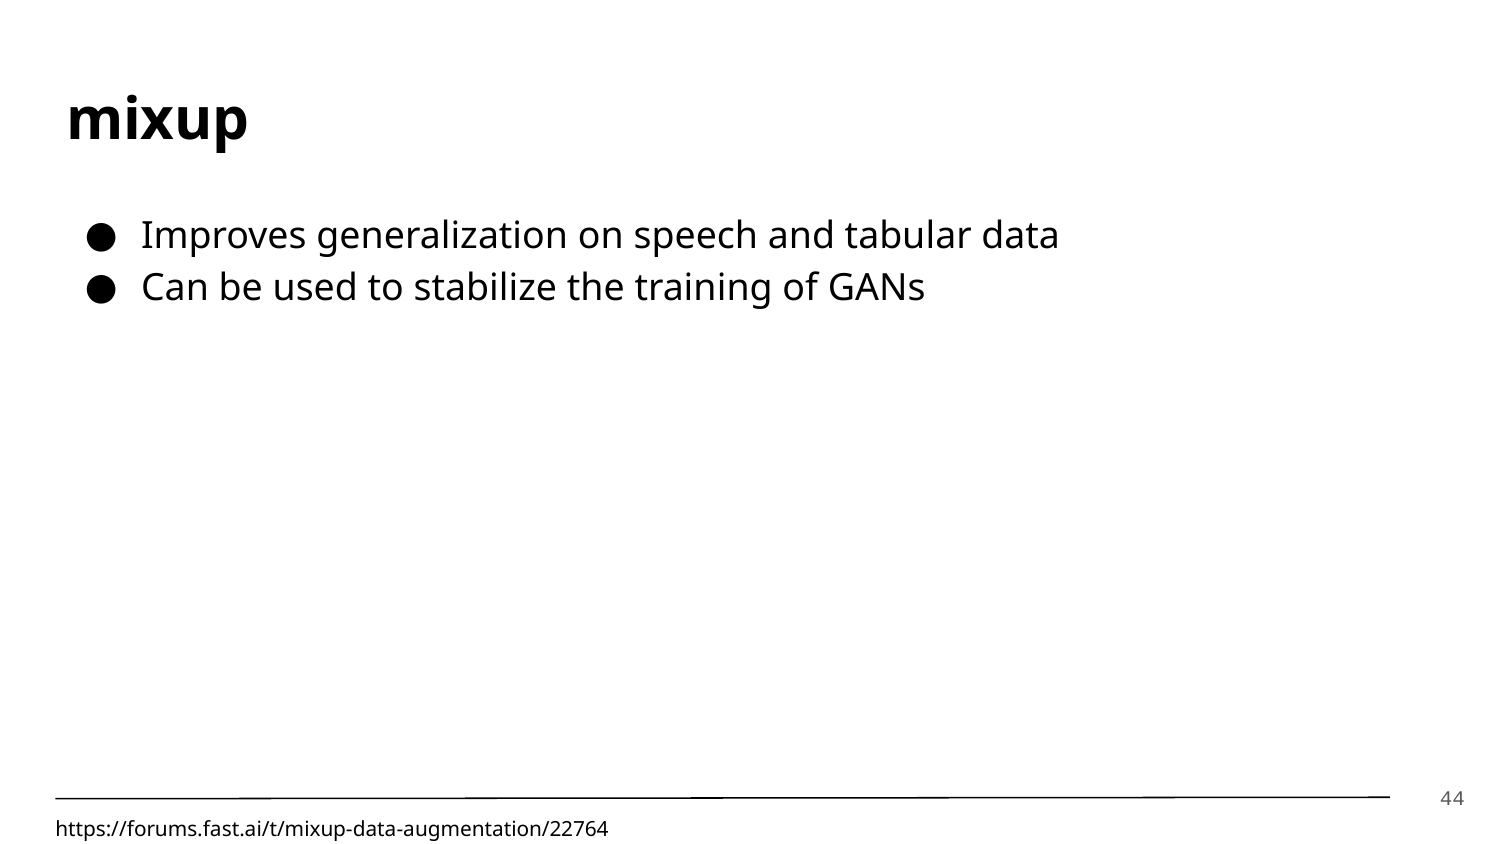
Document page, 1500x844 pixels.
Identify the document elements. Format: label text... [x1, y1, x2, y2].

text_box https://forums.fast.ai/t/mixup-data-augmentation/22764 [55, 807, 1184, 844]
slide_number ‹#› [1389, 764, 1480, 830]
title mixup [51, 66, 1449, 161]
list Improves generalization on speech and tabular data Can be used to stabilize the training of GANs [51, 189, 1449, 750]
